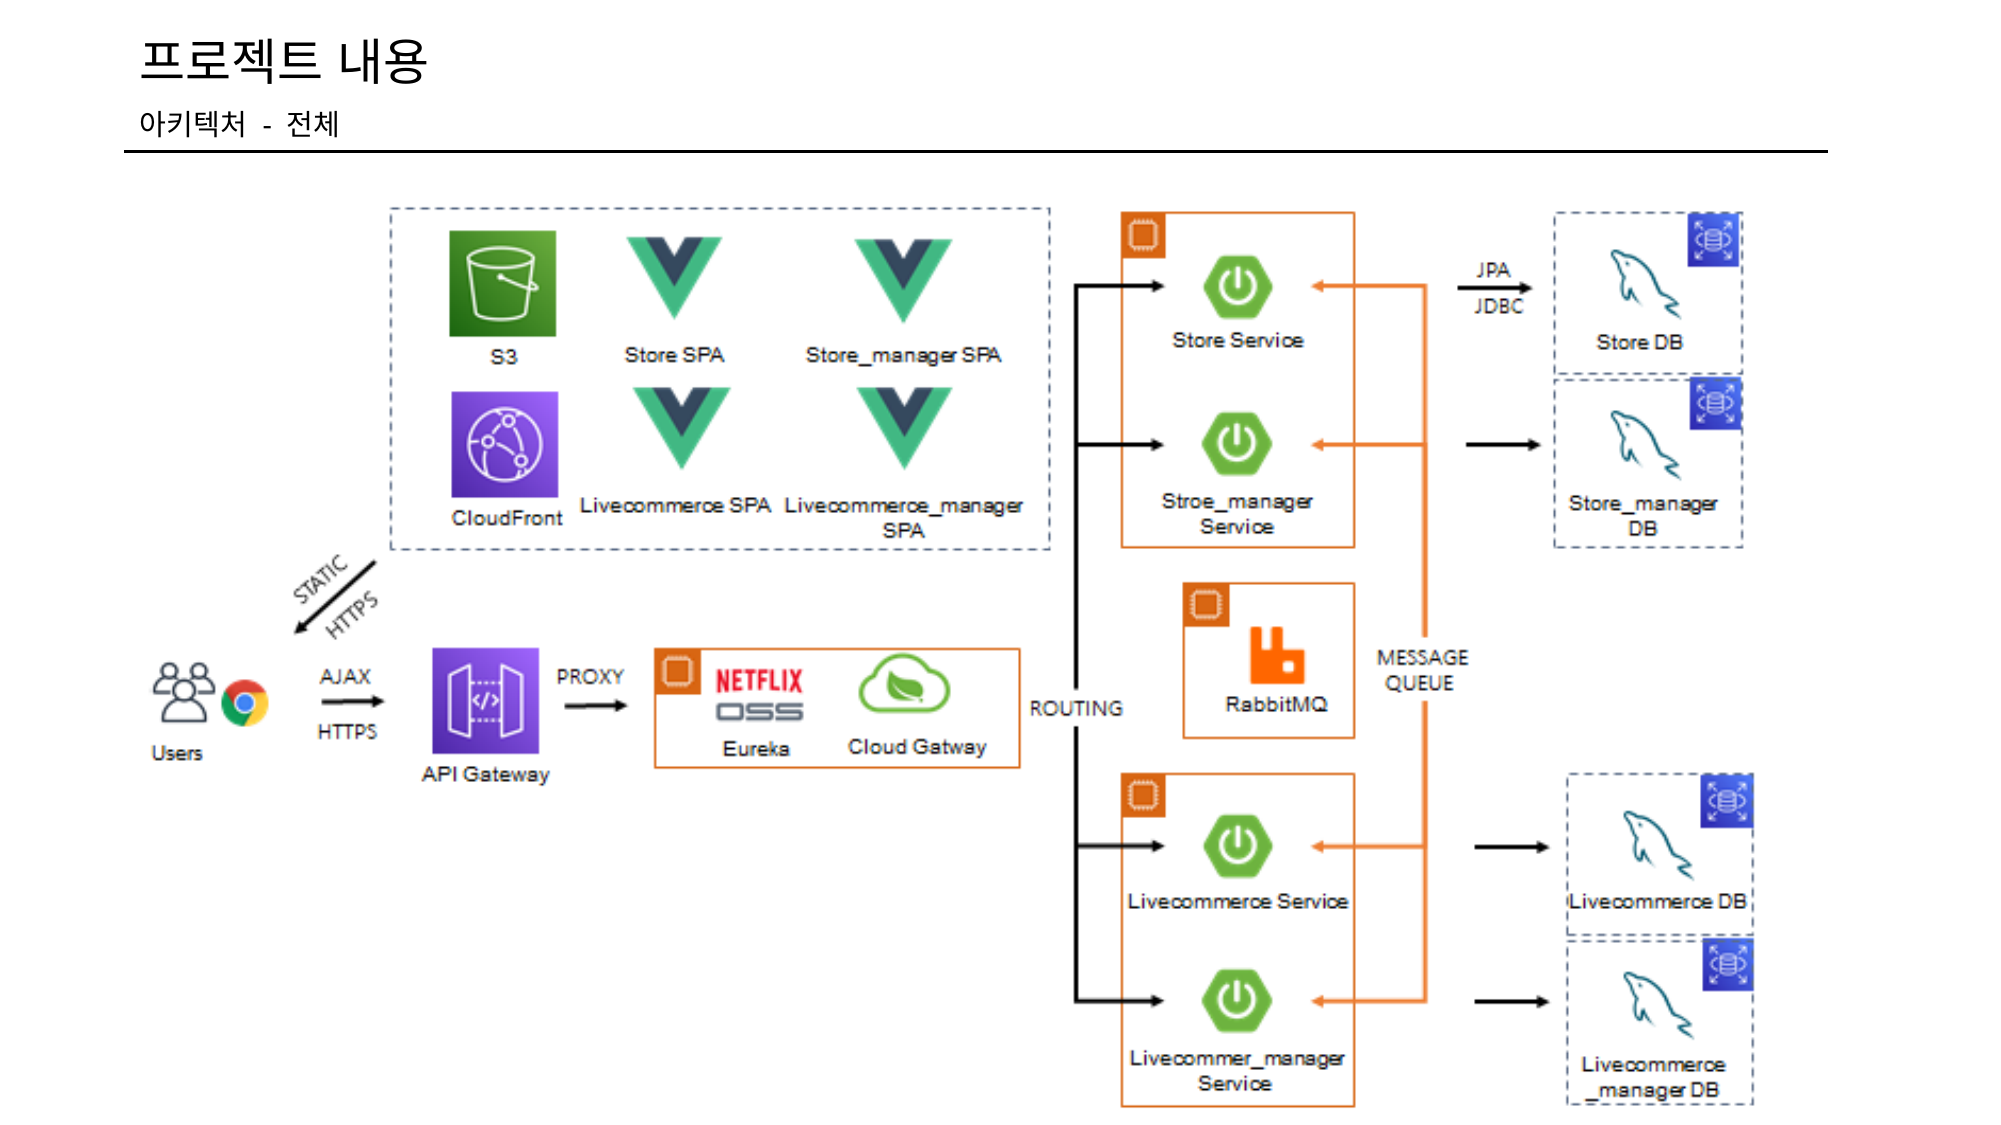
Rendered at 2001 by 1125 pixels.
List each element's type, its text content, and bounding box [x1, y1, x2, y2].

picture [123, 172, 1829, 1125]
text_box 아키텍처 - 전체 [124, 99, 720, 149]
text_box 프로젝트 내용 [124, 23, 720, 99]
